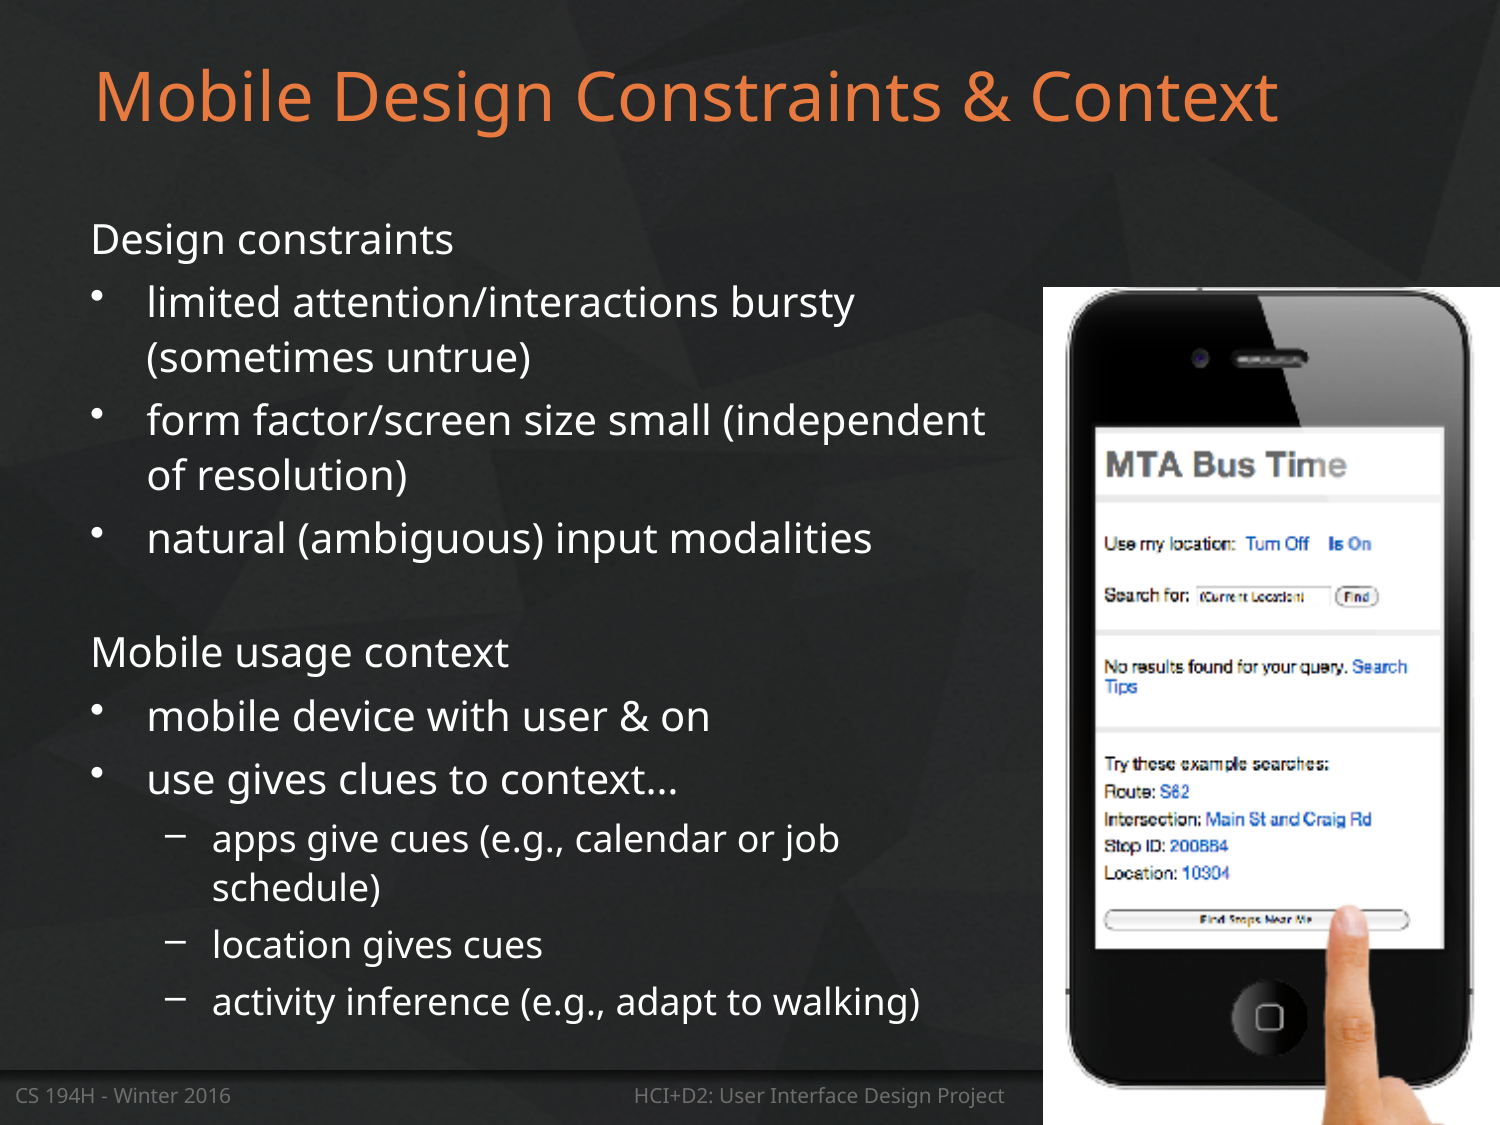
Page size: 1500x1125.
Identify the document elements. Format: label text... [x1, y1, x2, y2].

footer HCI+D2: User Interface Design Project [312, 1074, 1037, 1125]
title Mobile Design Constraints & Context [78, 0, 1500, 188]
slide_number CS 194H - Winter 2016 [0, 1074, 312, 1125]
list Design constraints limited attention/interactions bursty (sometimes untrue) form factor/screen size small (independent of resolution) natural (ambiguous) input modalities Mobile usage context mobile device with user & on use gives clues to context… apps give cues (e.g., calendar or job schedule) location gives cues activity inference (e.g., adapt to walking) [75, 200, 1025, 975]
picture [0, 0, 1500, 1125]
